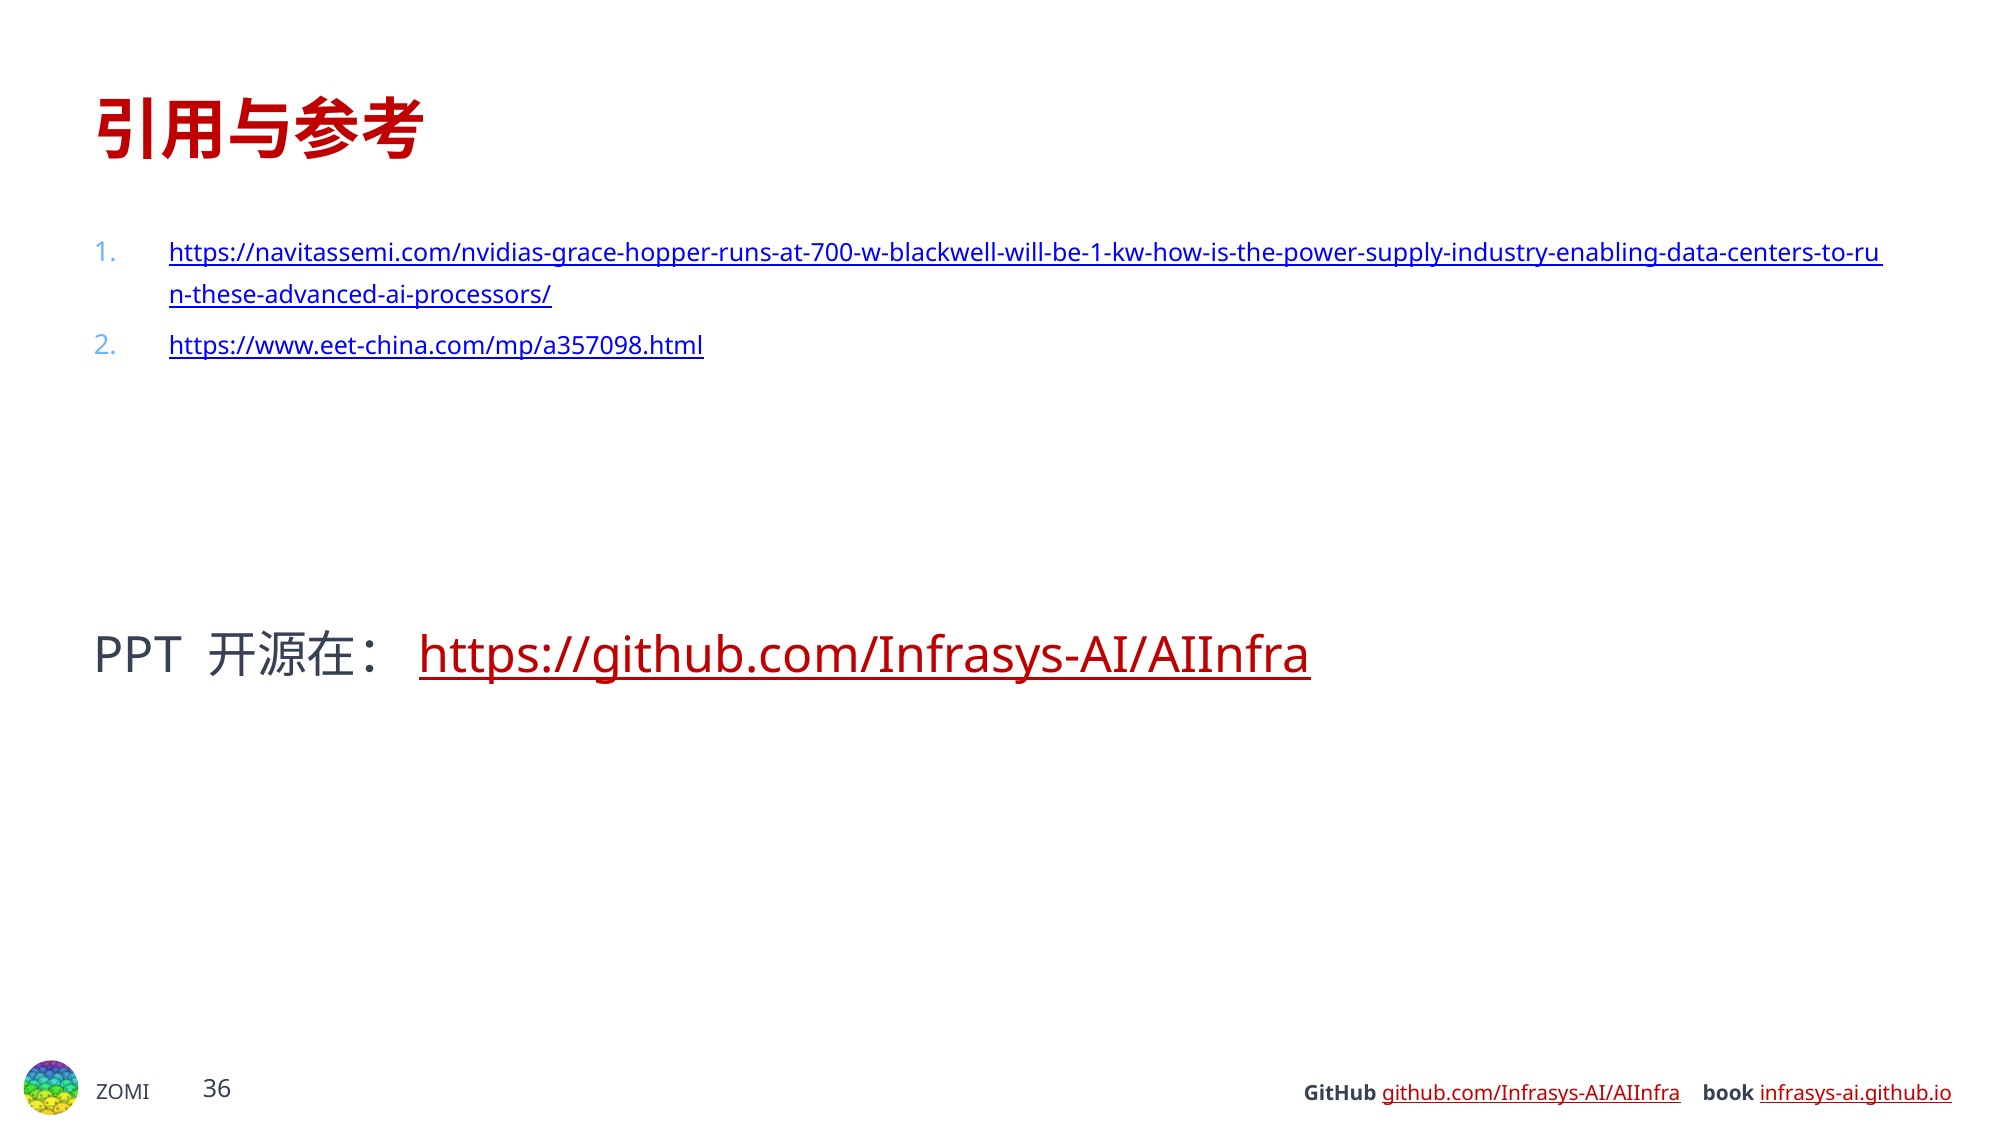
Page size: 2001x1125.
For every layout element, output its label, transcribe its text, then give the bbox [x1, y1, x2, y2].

list https://navitassemi.com/nvidias-grace-hopper-runs-at-700-w-blackwell-will-be-1-kw-how-is-the-power-supply-industry-enabling-data-centers-to-run-these-advanced-ai-processors/ https://www.eet-china.com/mp/a357098.html PPT 开源在：https://github.com/Infrasys-AI/AIInfra [79, 212, 1910, 1047]
picture [23, 1060, 79, 1115]
title 引用与参考 [79, 78, 1910, 175]
